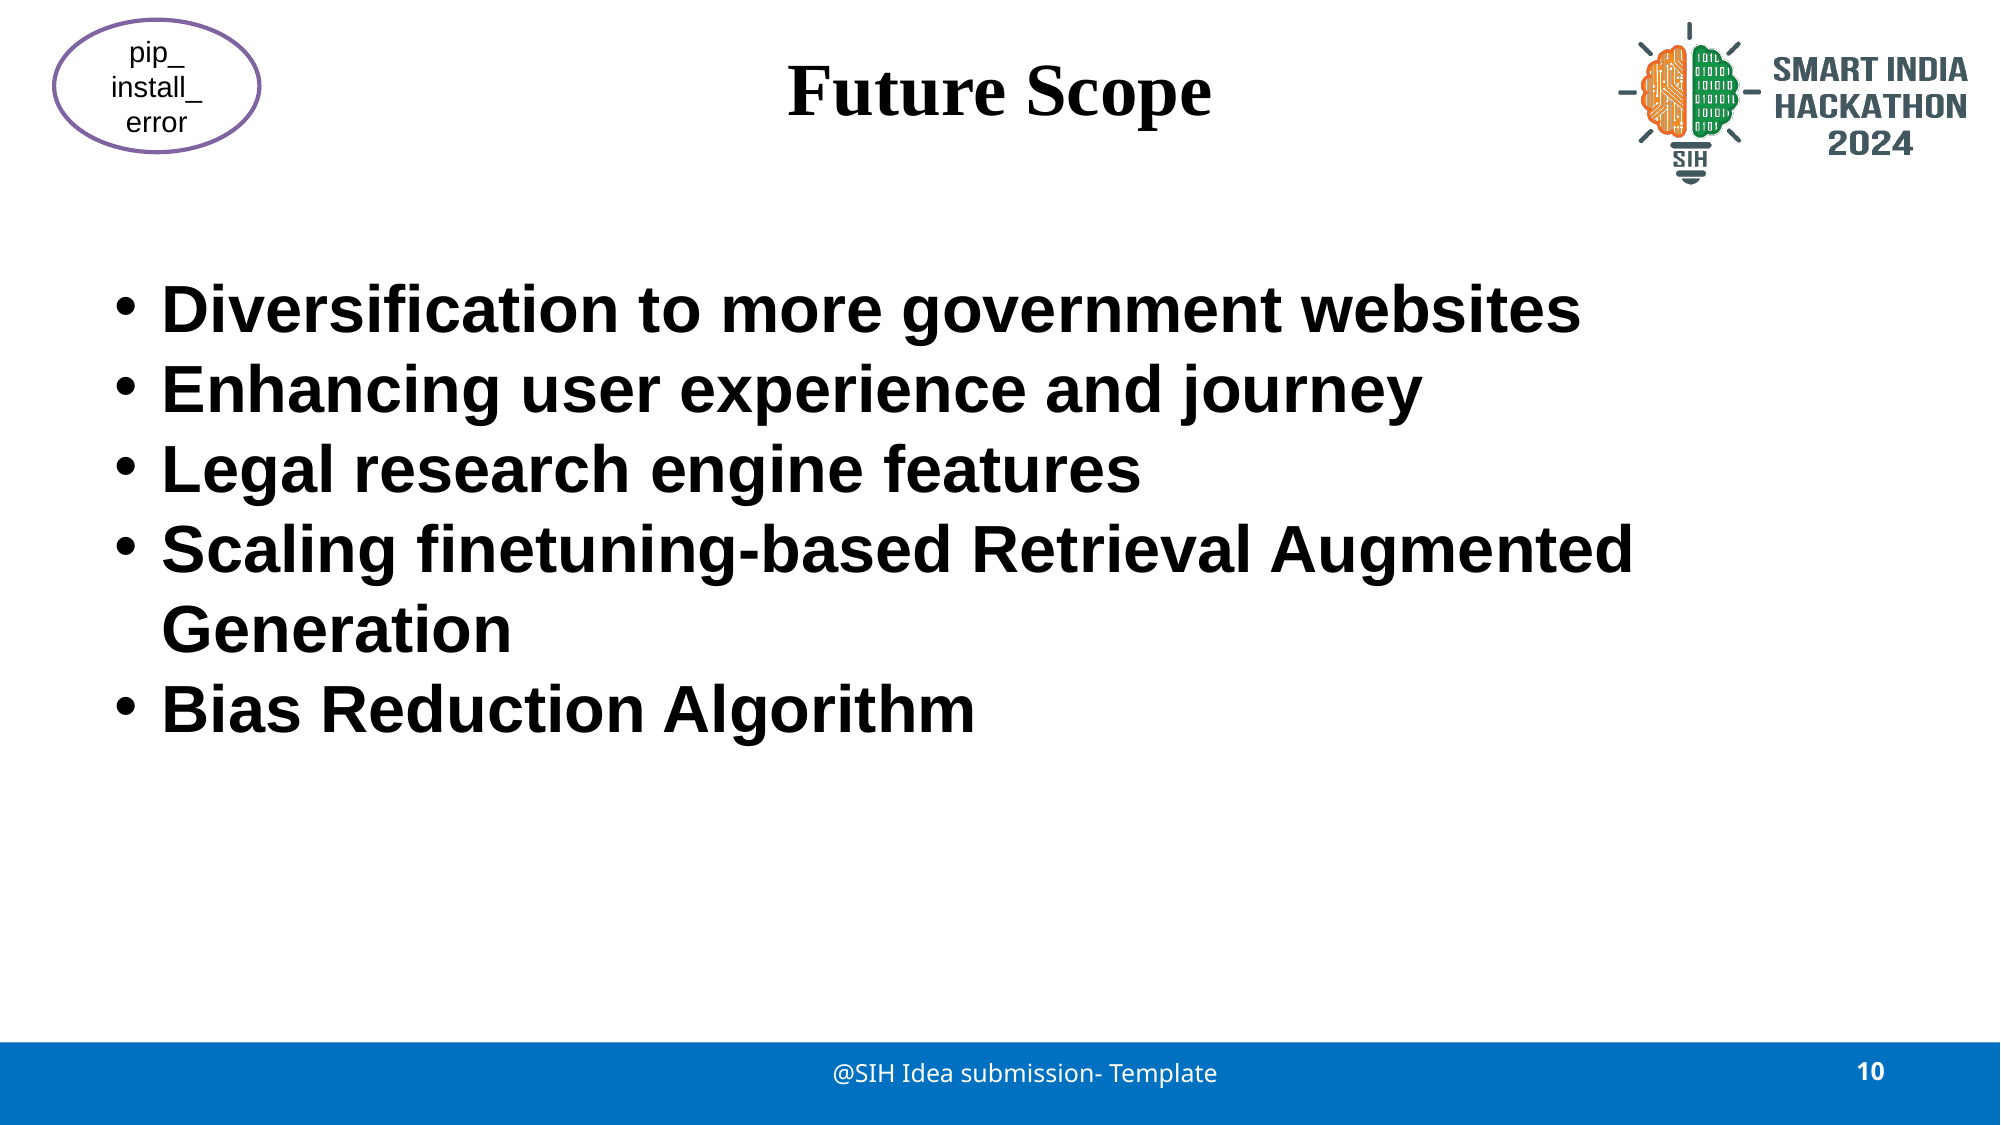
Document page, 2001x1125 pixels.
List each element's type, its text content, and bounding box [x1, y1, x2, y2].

text_box pip_ install_ error [54, 19, 260, 153]
slide_number 10 [1433, 1042, 1900, 1103]
picture [1607, 13, 1977, 202]
title Future Scope [99, 0, 1900, 180]
text_box Diversification to more government websites Enhancing user experience and journey Legal research engine features Scaling finetuning-based Retrieval Augmented Generation Bias Reduction Algorithm [99, 258, 1977, 753]
text_box [0, 1042, 2000, 1125]
footer @SIH Idea submission- Template [762, 1042, 1289, 1103]
